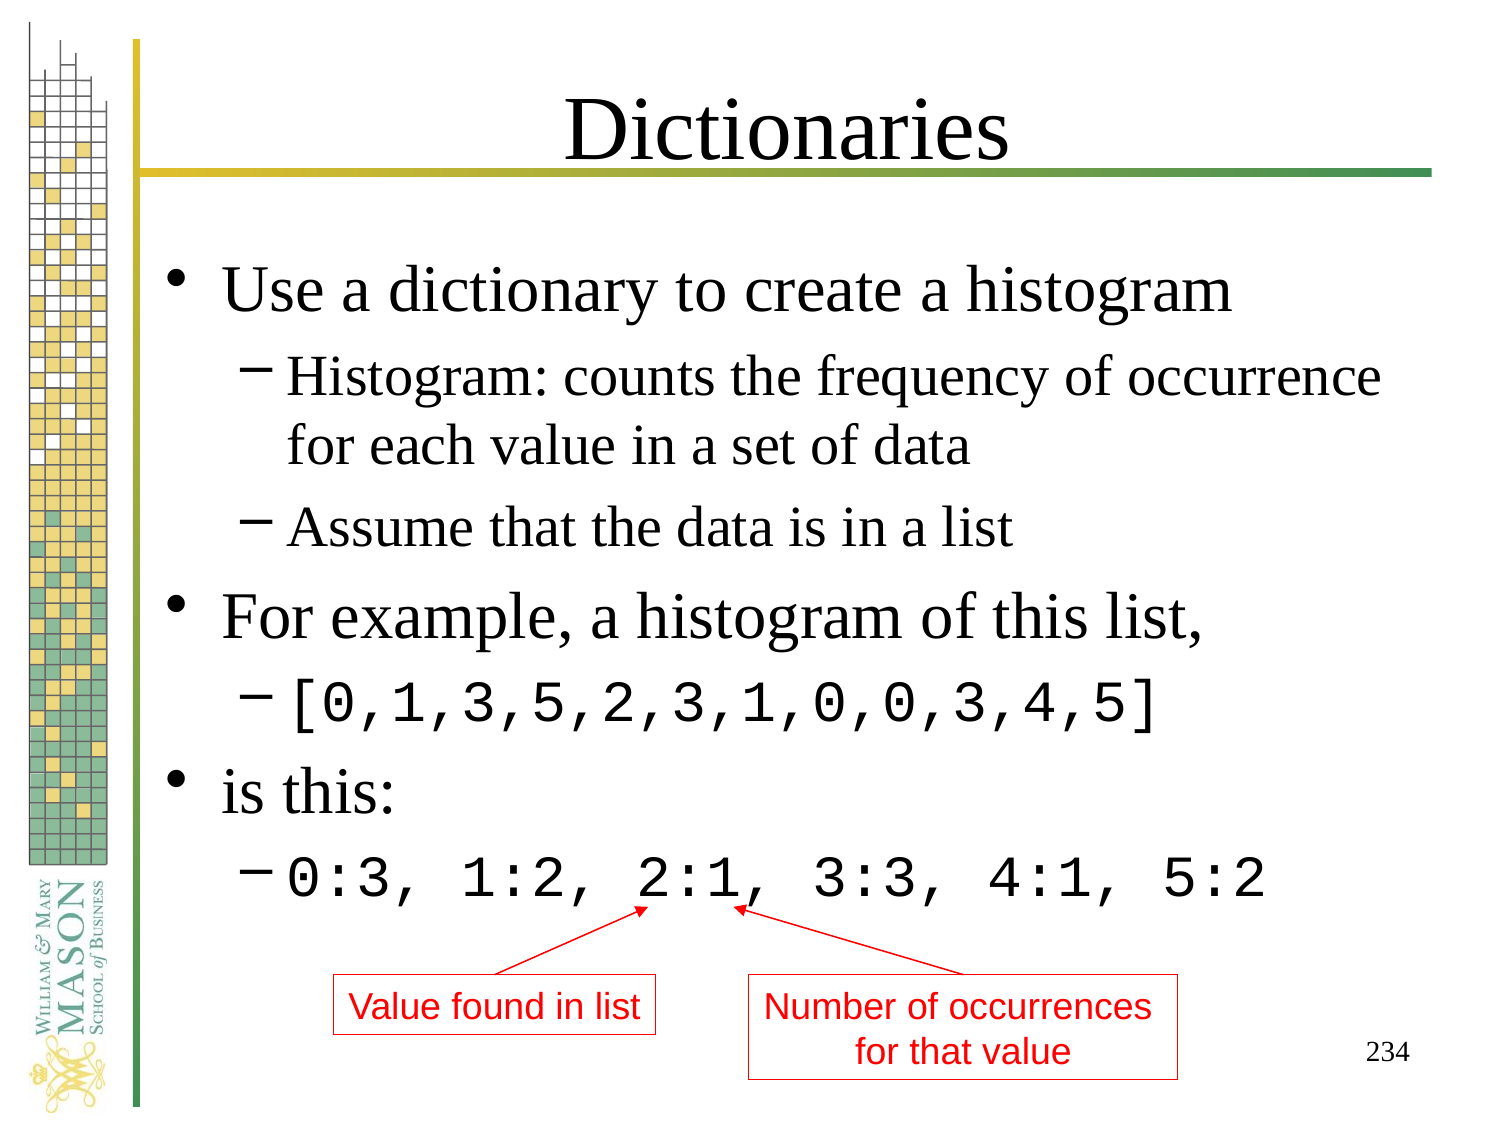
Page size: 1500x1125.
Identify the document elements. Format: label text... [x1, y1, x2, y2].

table_cell != [29, 879, 107, 1113]
text_box Value found in list [333, 974, 656, 1035]
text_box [494, 906, 649, 975]
slide_number 234 [1048, 1024, 1426, 1103]
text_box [733, 906, 964, 975]
title Dictionaries [150, 45, 1425, 200]
list Use a dictionary to create a histogram Histogram: counts the frequency of occurrence for each value in a set of data Assume that the data is in a list For example, a histogram of this list, [0,1,3,5,2,3,1,0,0,3,4,5] is this: 0:3, 1:2, 2:1, 3:3, 4:1, 5:2 [150, 237, 1425, 1005]
text_box Number of occurrences for that value [748, 974, 1178, 1080]
